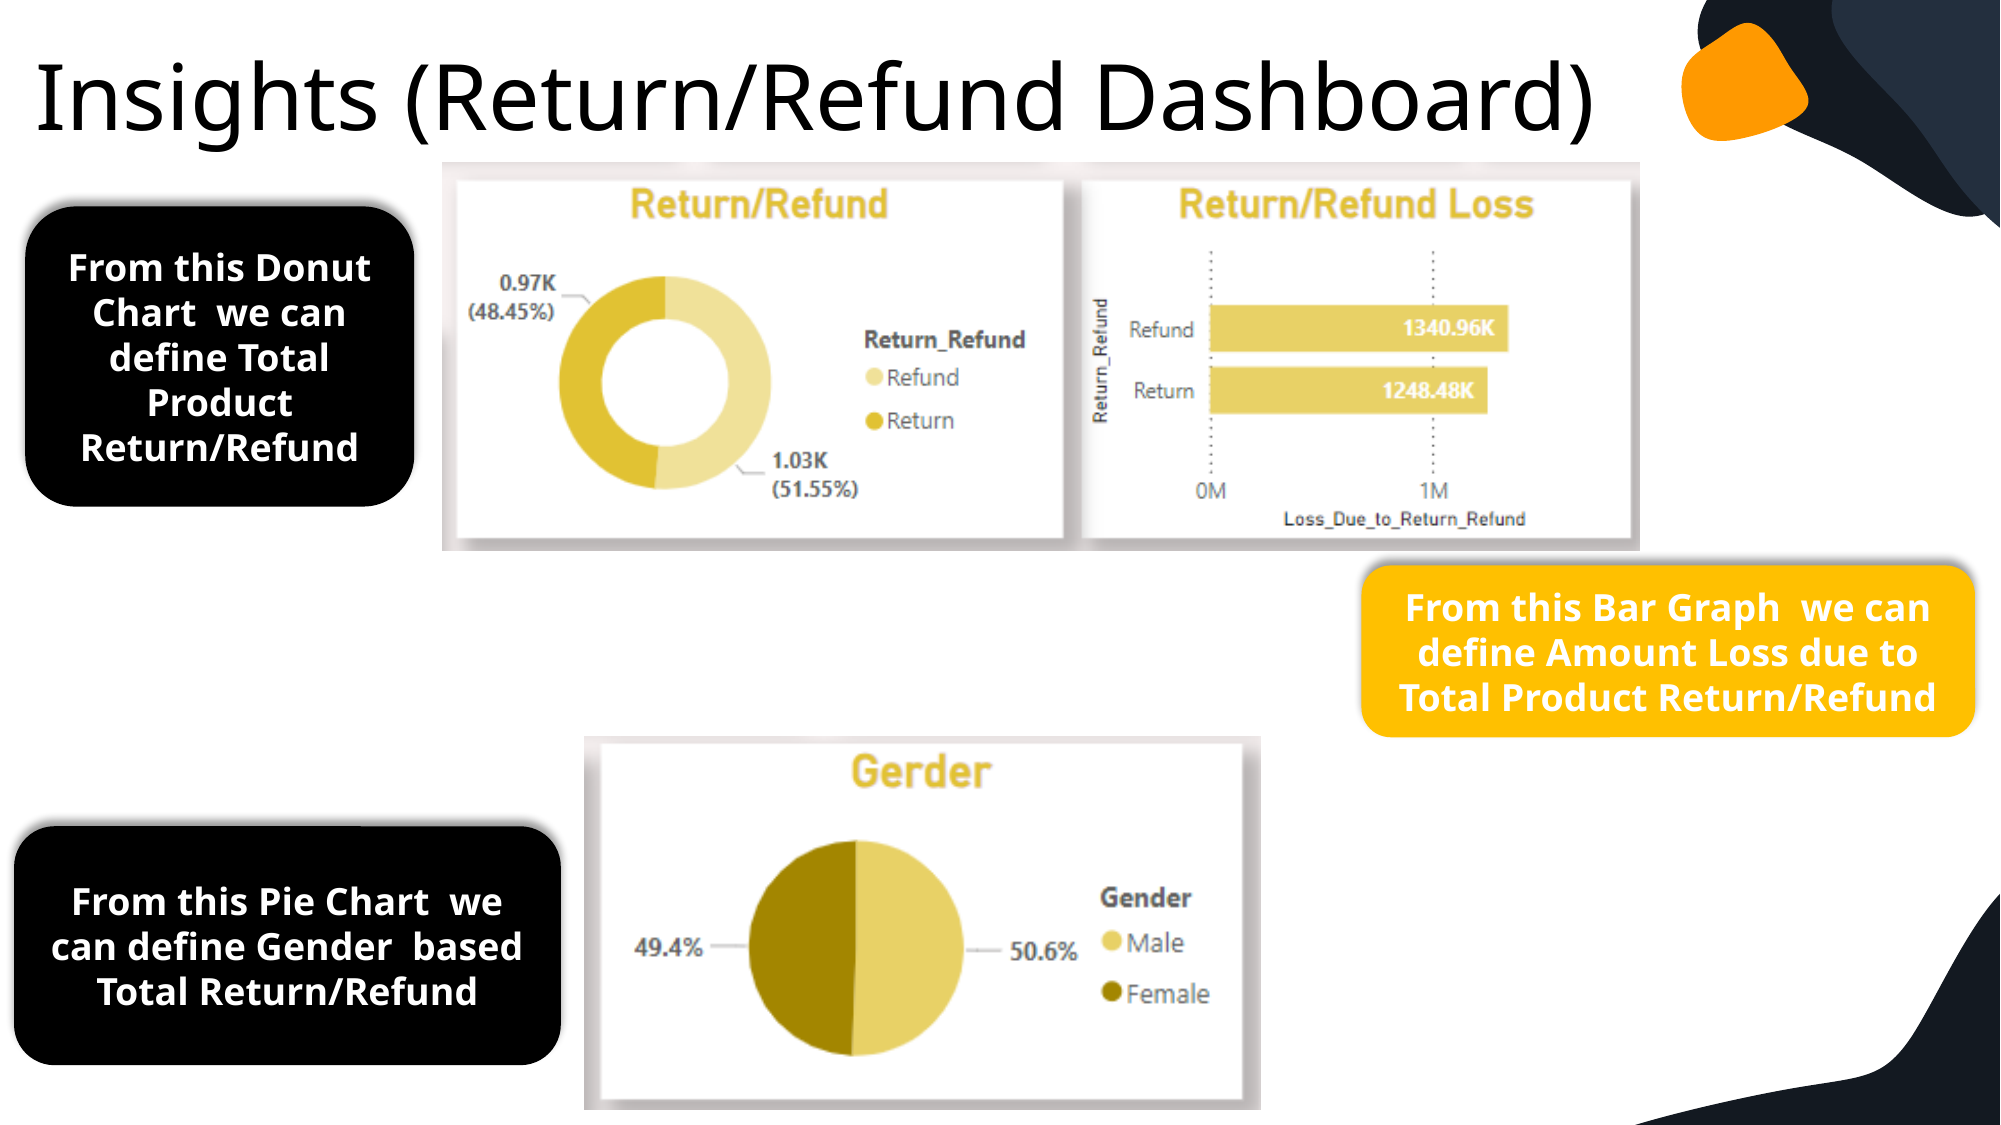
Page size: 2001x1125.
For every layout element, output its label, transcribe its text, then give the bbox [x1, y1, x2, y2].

text_box Insights (Return/Refund Dashboard) [20, 0, 1612, 157]
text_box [1724, 0, 2000, 307]
text_box From this Pie Chart we can define Gender based Total Return/Refund [14, 826, 561, 1066]
text_box [1681, 34, 1724, 141]
text_box [1631, 892, 2000, 1125]
picture [442, 162, 1640, 551]
text_box From this Bar Graph we can define Amount Loss due to Total Product Return/Refund [1361, 565, 1976, 738]
picture [584, 736, 1261, 1110]
text_box From this Donut Chart we can define Total Product Return/Refund [25, 206, 415, 507]
